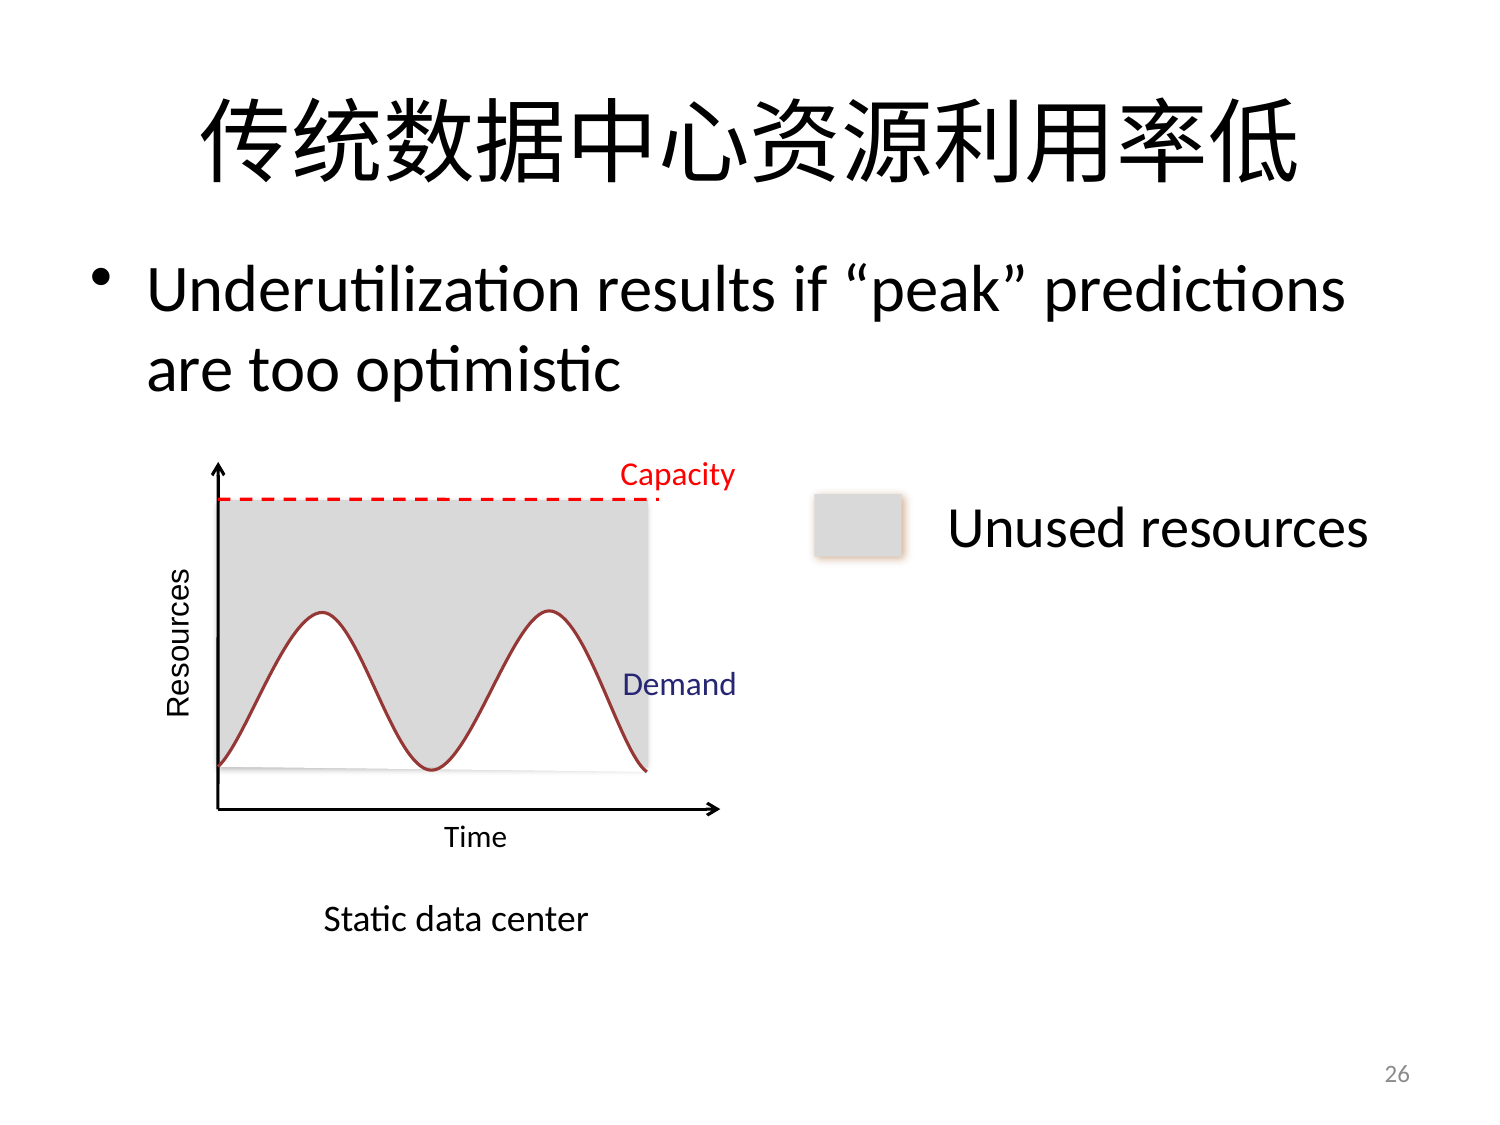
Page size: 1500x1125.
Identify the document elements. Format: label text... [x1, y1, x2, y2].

title 传统数据中心资源利用率低 [75, 45, 1425, 233]
text_box Underutilization results if “peak” predictions are too optimistic [75, 237, 1450, 1100]
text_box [149, 444, 758, 862]
text_box Static data center [308, 886, 604, 947]
